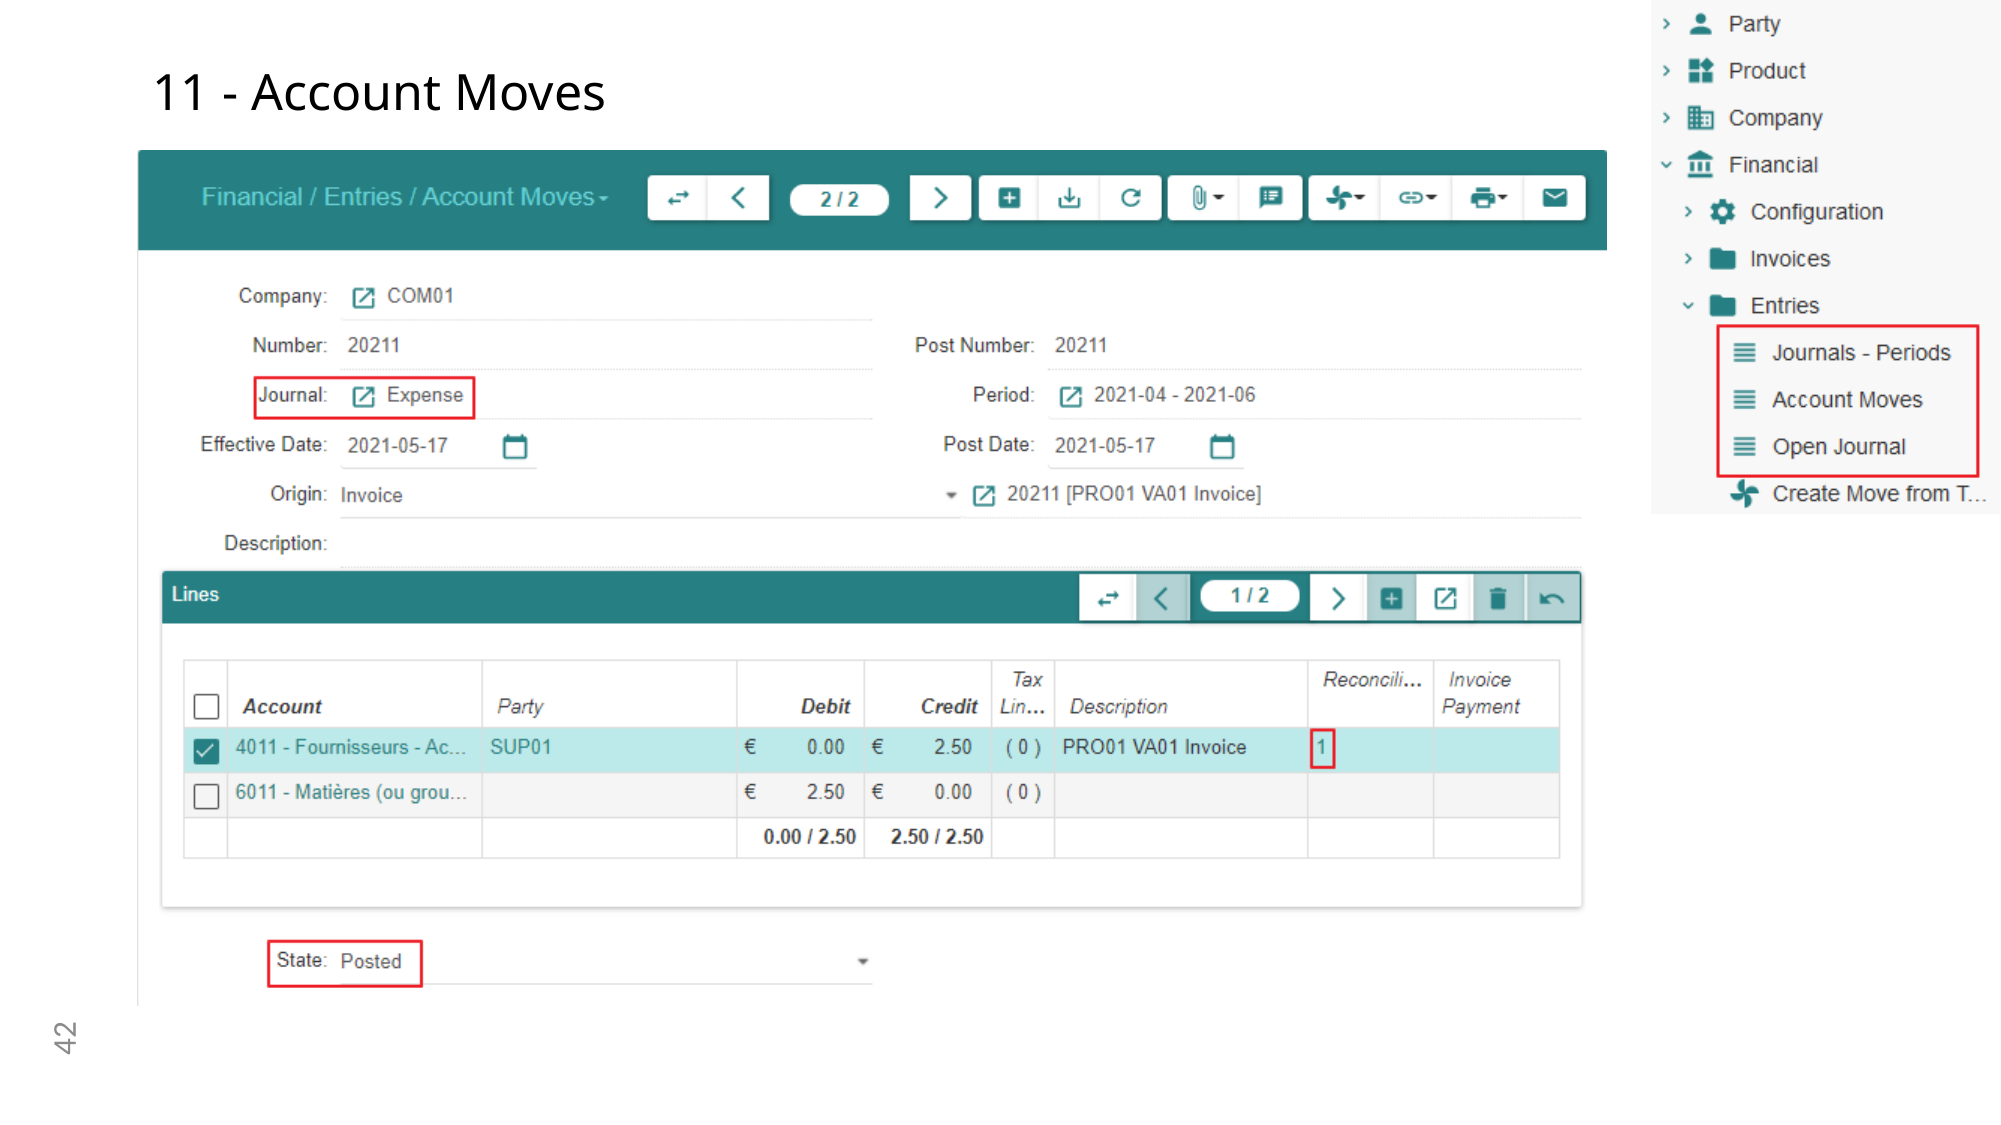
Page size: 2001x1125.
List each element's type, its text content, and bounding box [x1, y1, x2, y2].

picture [1651, 0, 2000, 515]
picture [137, 150, 1607, 1006]
title 11 - Account Moves [137, 59, 1651, 136]
slide_number 42 [32, 969, 93, 1108]
